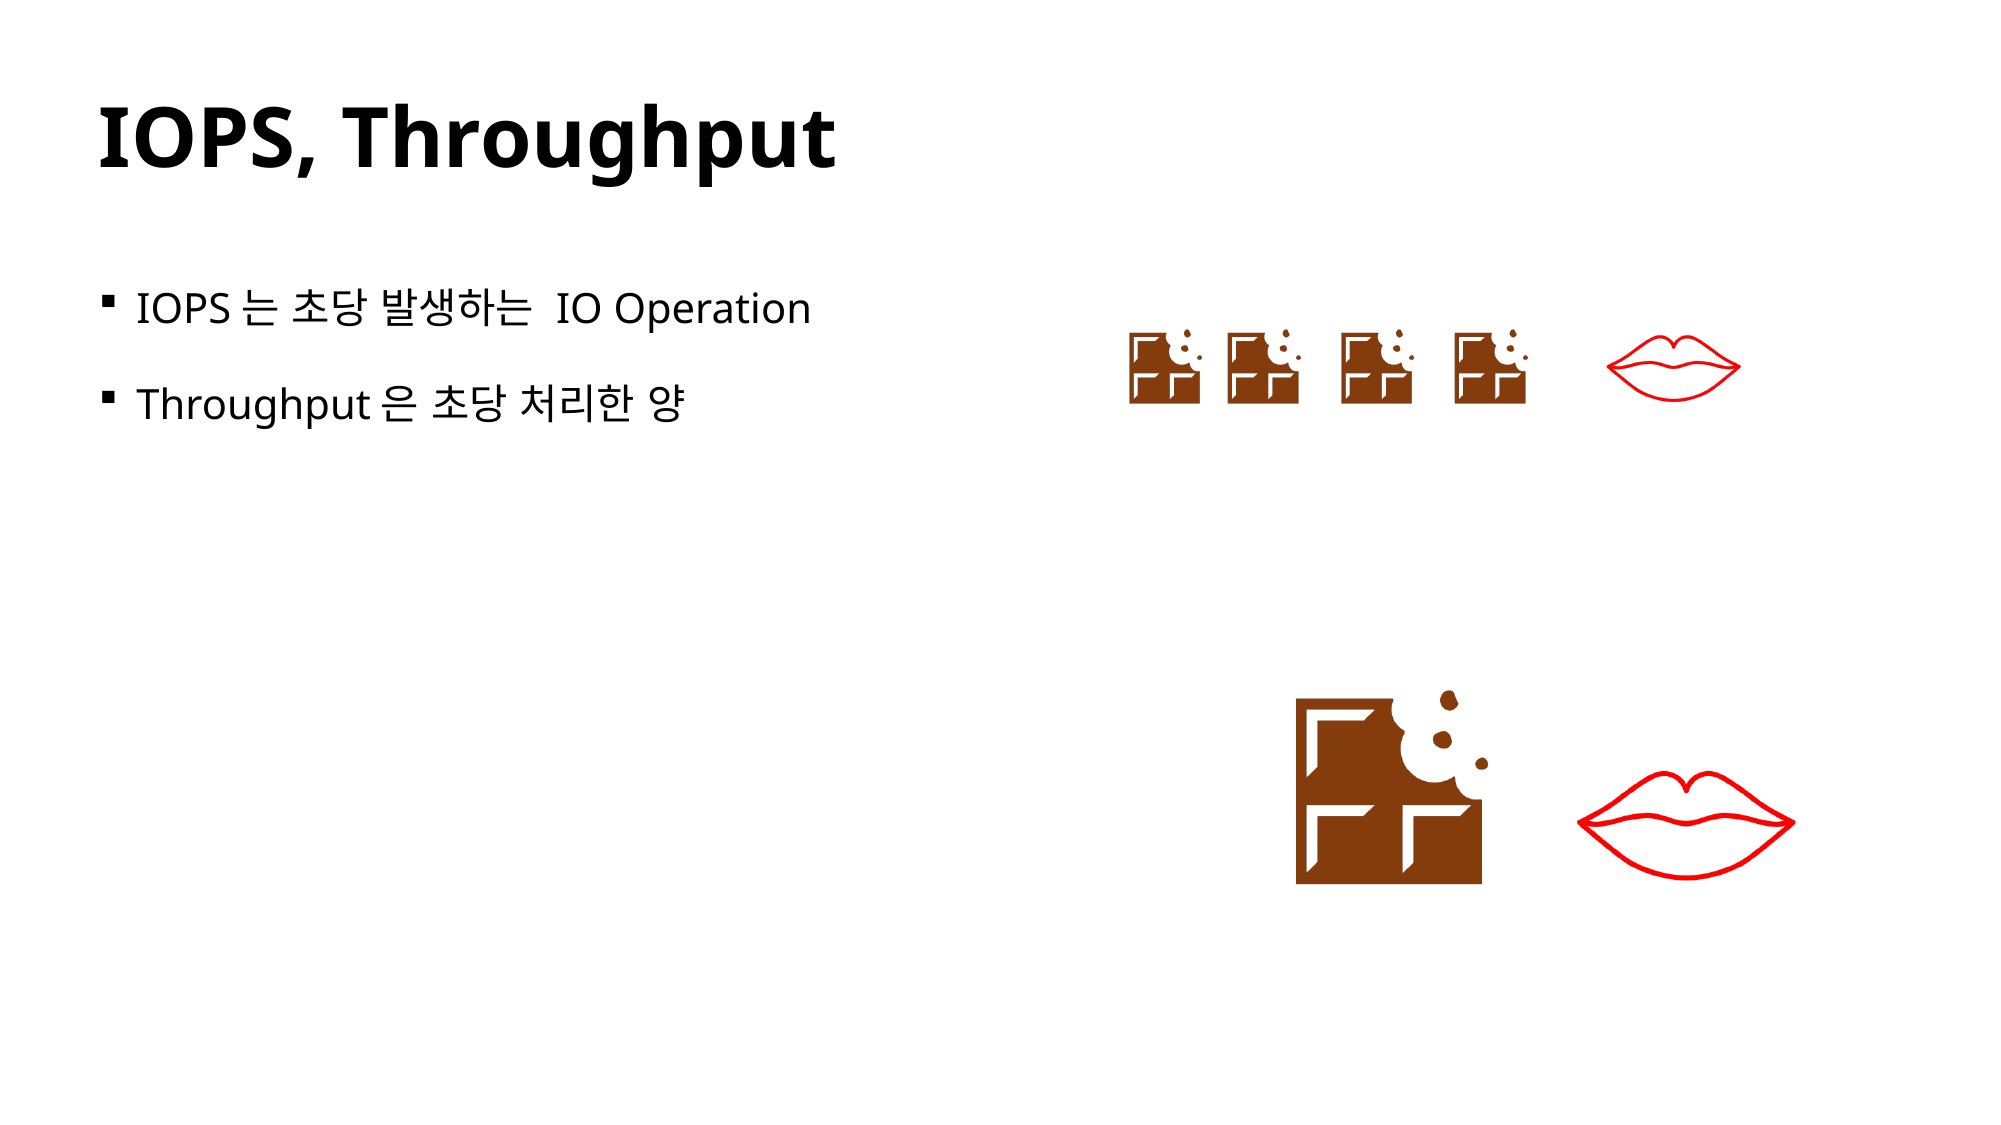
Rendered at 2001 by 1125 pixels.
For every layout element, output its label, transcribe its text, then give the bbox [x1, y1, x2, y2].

picture [1440, 318, 1540, 418]
picture [1257, 660, 1520, 922]
title IOPS, Throughput [83, 31, 1809, 248]
picture [1563, 702, 1809, 949]
picture [1598, 293, 1749, 444]
picture [1115, 318, 1313, 418]
picture [1327, 318, 1426, 418]
list IOPS는 초당 발생하는 IO Operation Throughput은 초당 처리한 양 [83, 248, 1809, 963]
